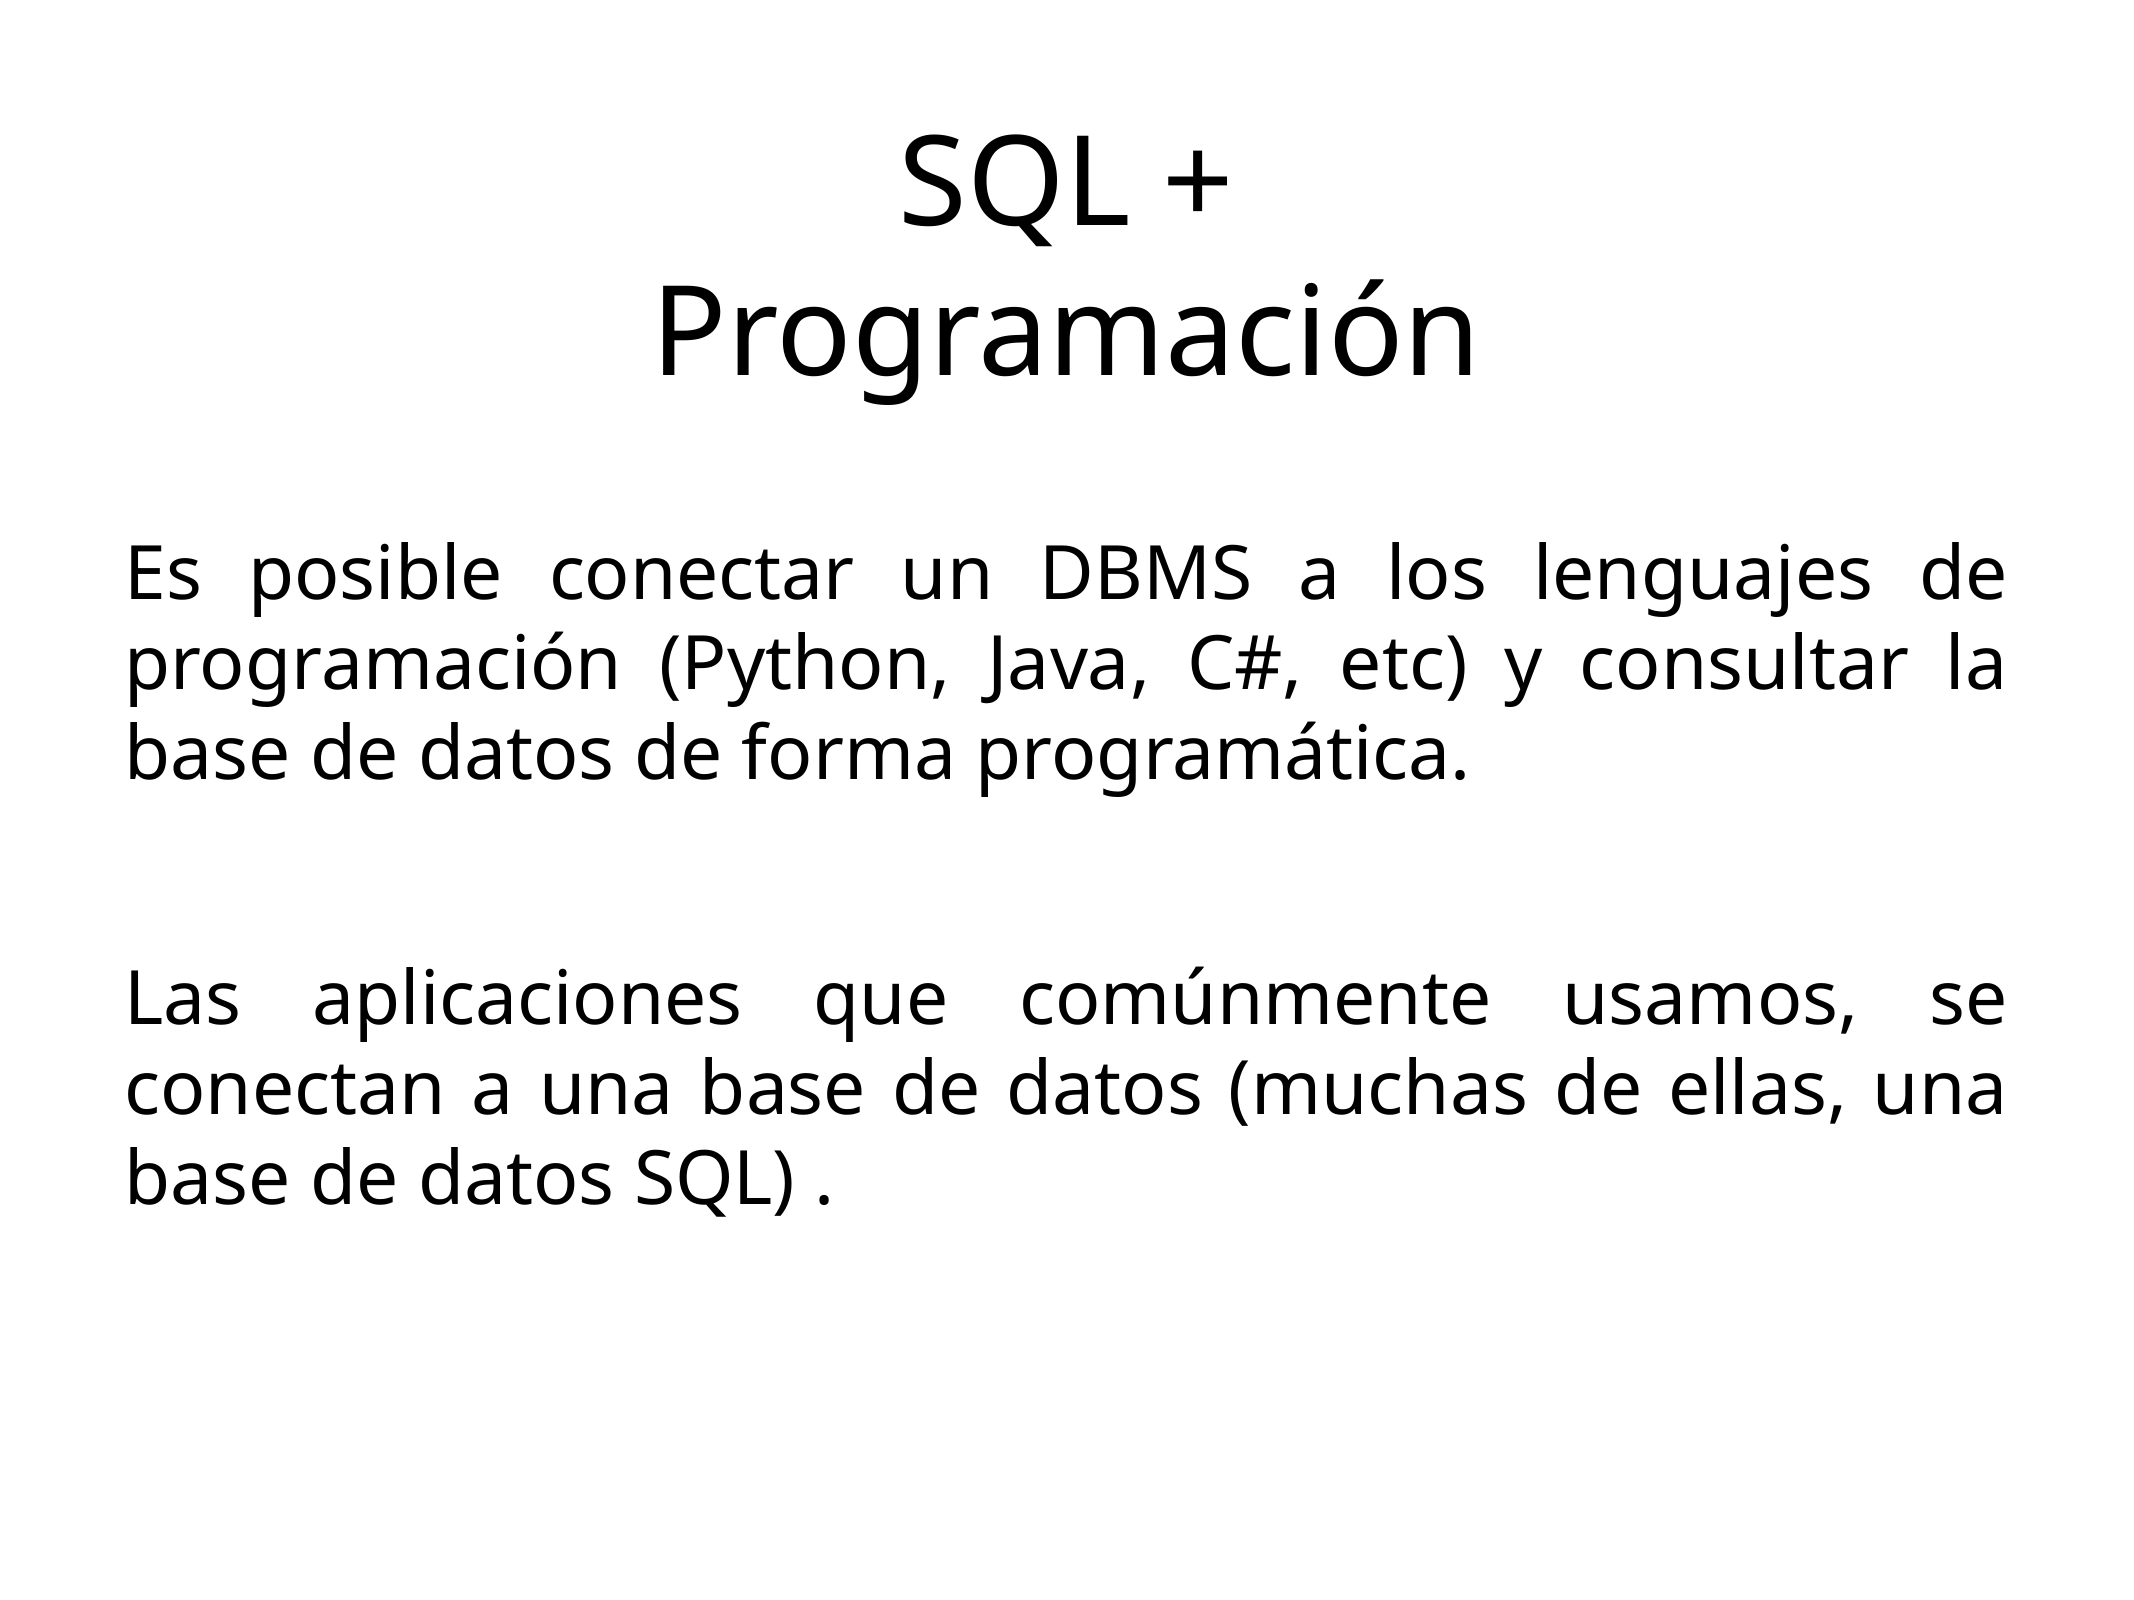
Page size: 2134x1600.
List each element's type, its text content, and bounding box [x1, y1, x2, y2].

text_box Es posible conectar un DBMS a los lenguajes de programación (Python, Java, C#, etc) y consultar la base de datos de forma programática. [116, 561, 2018, 758]
text_box SQL + Programación [468, 166, 1665, 334]
text_box Las aplicaciones que comúnmente usamos, se conectan a una base de datos (muchas de ellas, una base de datos SQL) . [116, 941, 2018, 1227]
